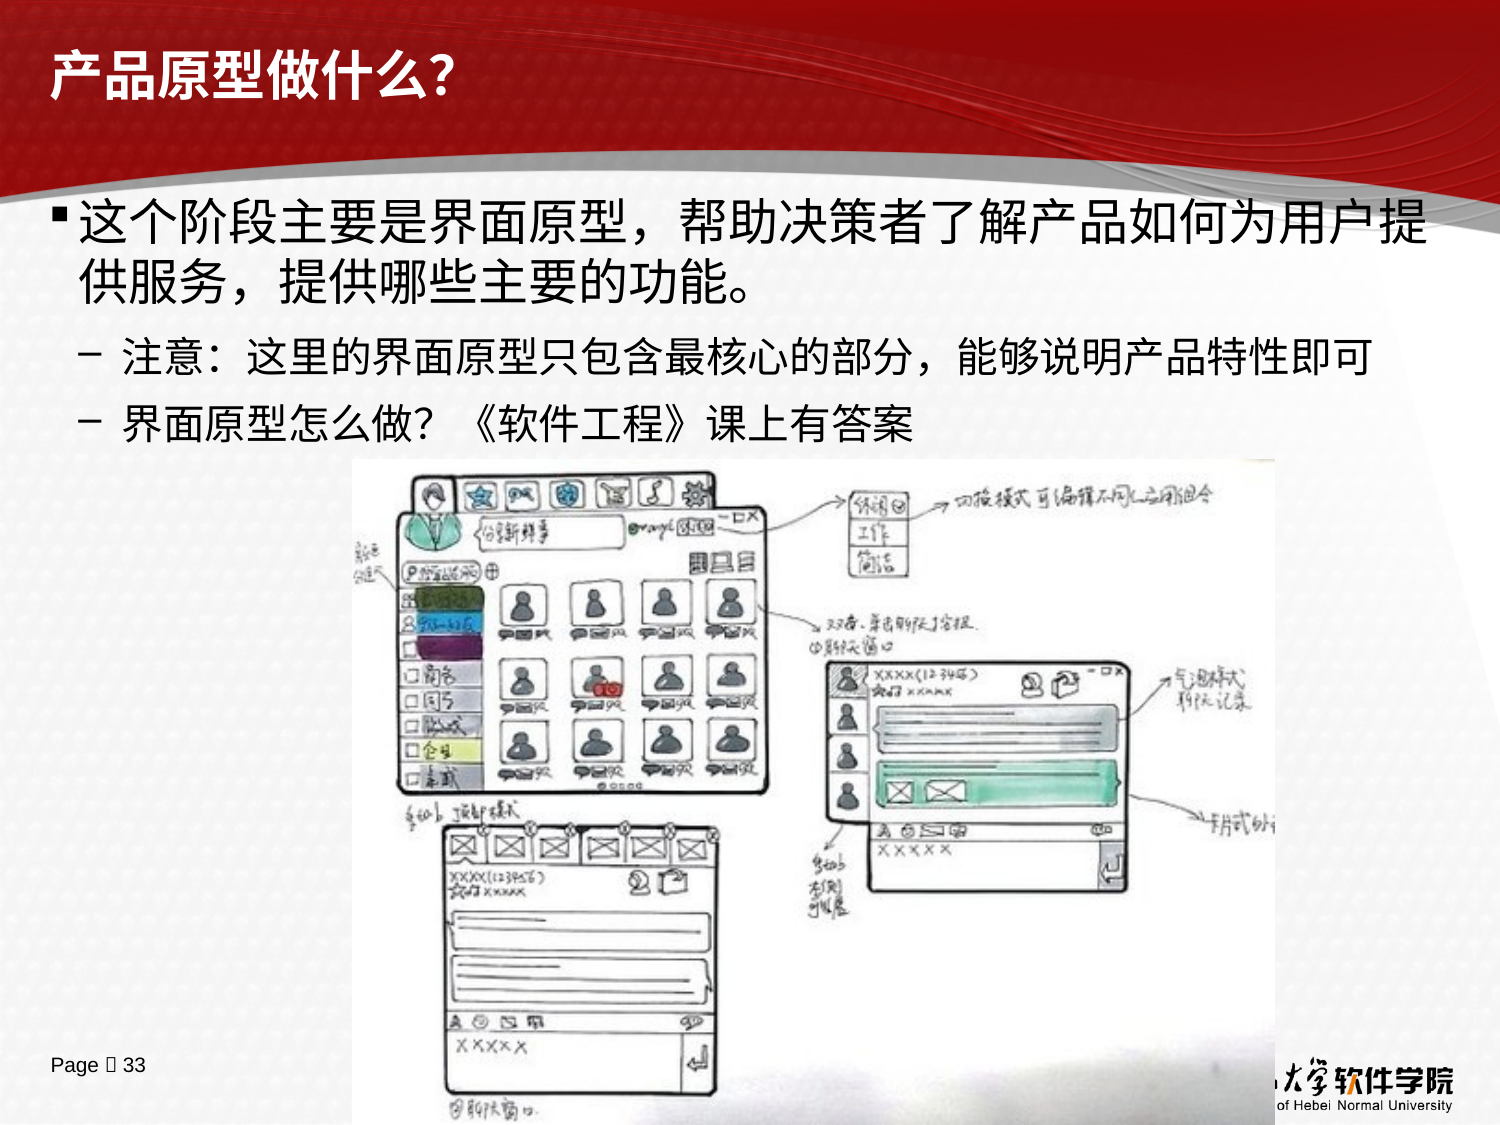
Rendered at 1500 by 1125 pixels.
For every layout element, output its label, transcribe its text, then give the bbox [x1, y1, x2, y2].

list 这个阶段主要是界面原型，帮助决策者了解产品如何为用户提供服务，提供哪些主要的功能。 注意：这里的界面原型只包含最核心的部分，能够说明产品特性即可 界面原型怎么做？《软件工程》课上有答案 [48, 190, 1448, 899]
title 产品原型做什么？ [48, 41, 1448, 148]
picture [0, 0, 1500, 1125]
